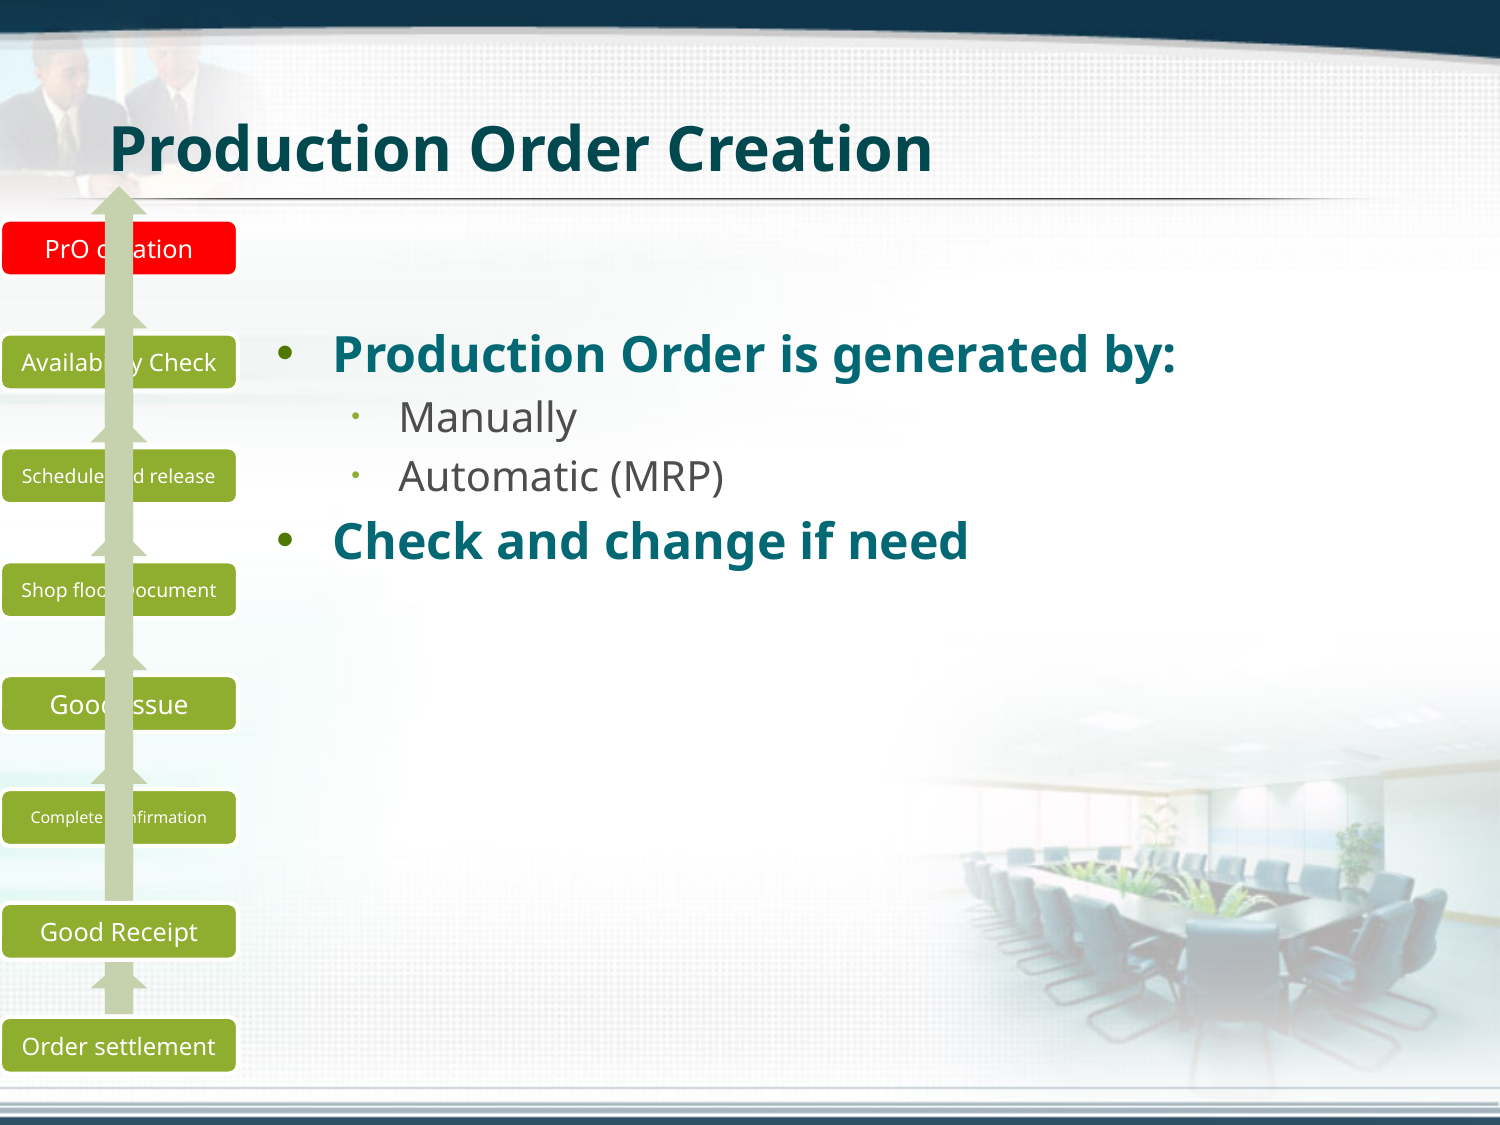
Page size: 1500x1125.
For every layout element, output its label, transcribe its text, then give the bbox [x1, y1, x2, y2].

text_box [0, 219, 239, 1074]
list Production Order is generated by: Manually Automatic (MRP) Check and change if need [261, 315, 1466, 919]
title Production Order Creation [93, 96, 1382, 197]
picture [0, 0, 1500, 1125]
